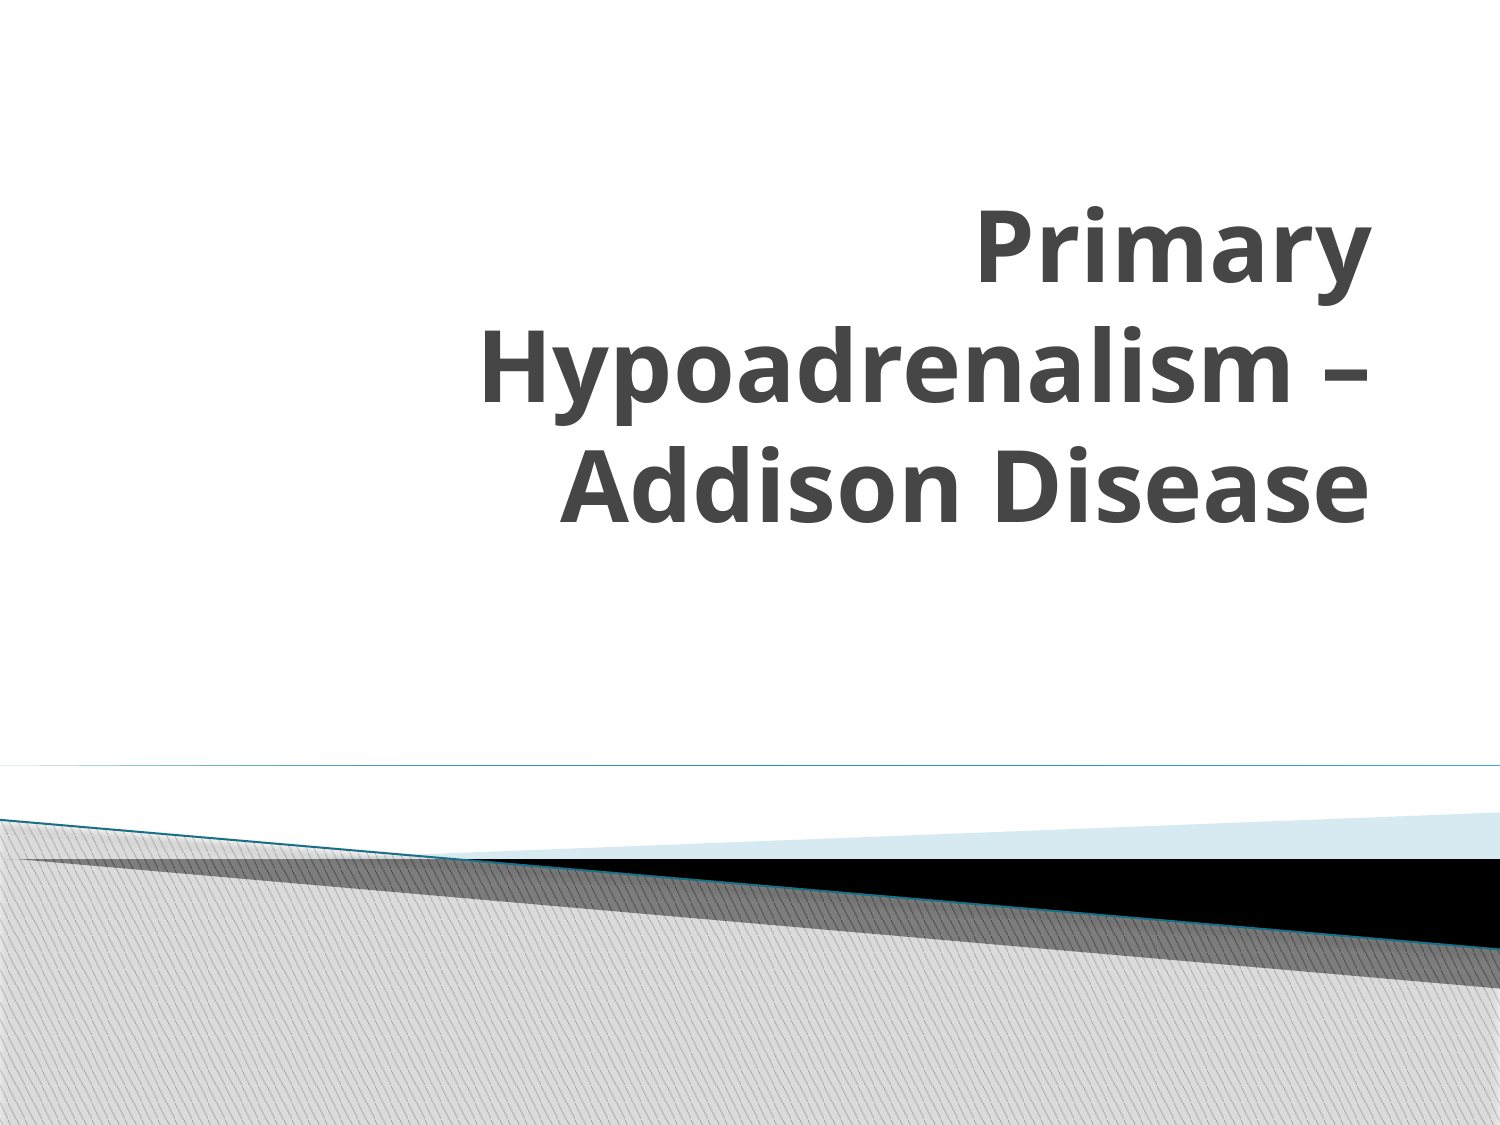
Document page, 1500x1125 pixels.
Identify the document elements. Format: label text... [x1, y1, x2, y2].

title Primary Hypoadrenalism – Addison Disease [112, 125, 1388, 550]
picture [5, 859, 1500, 989]
